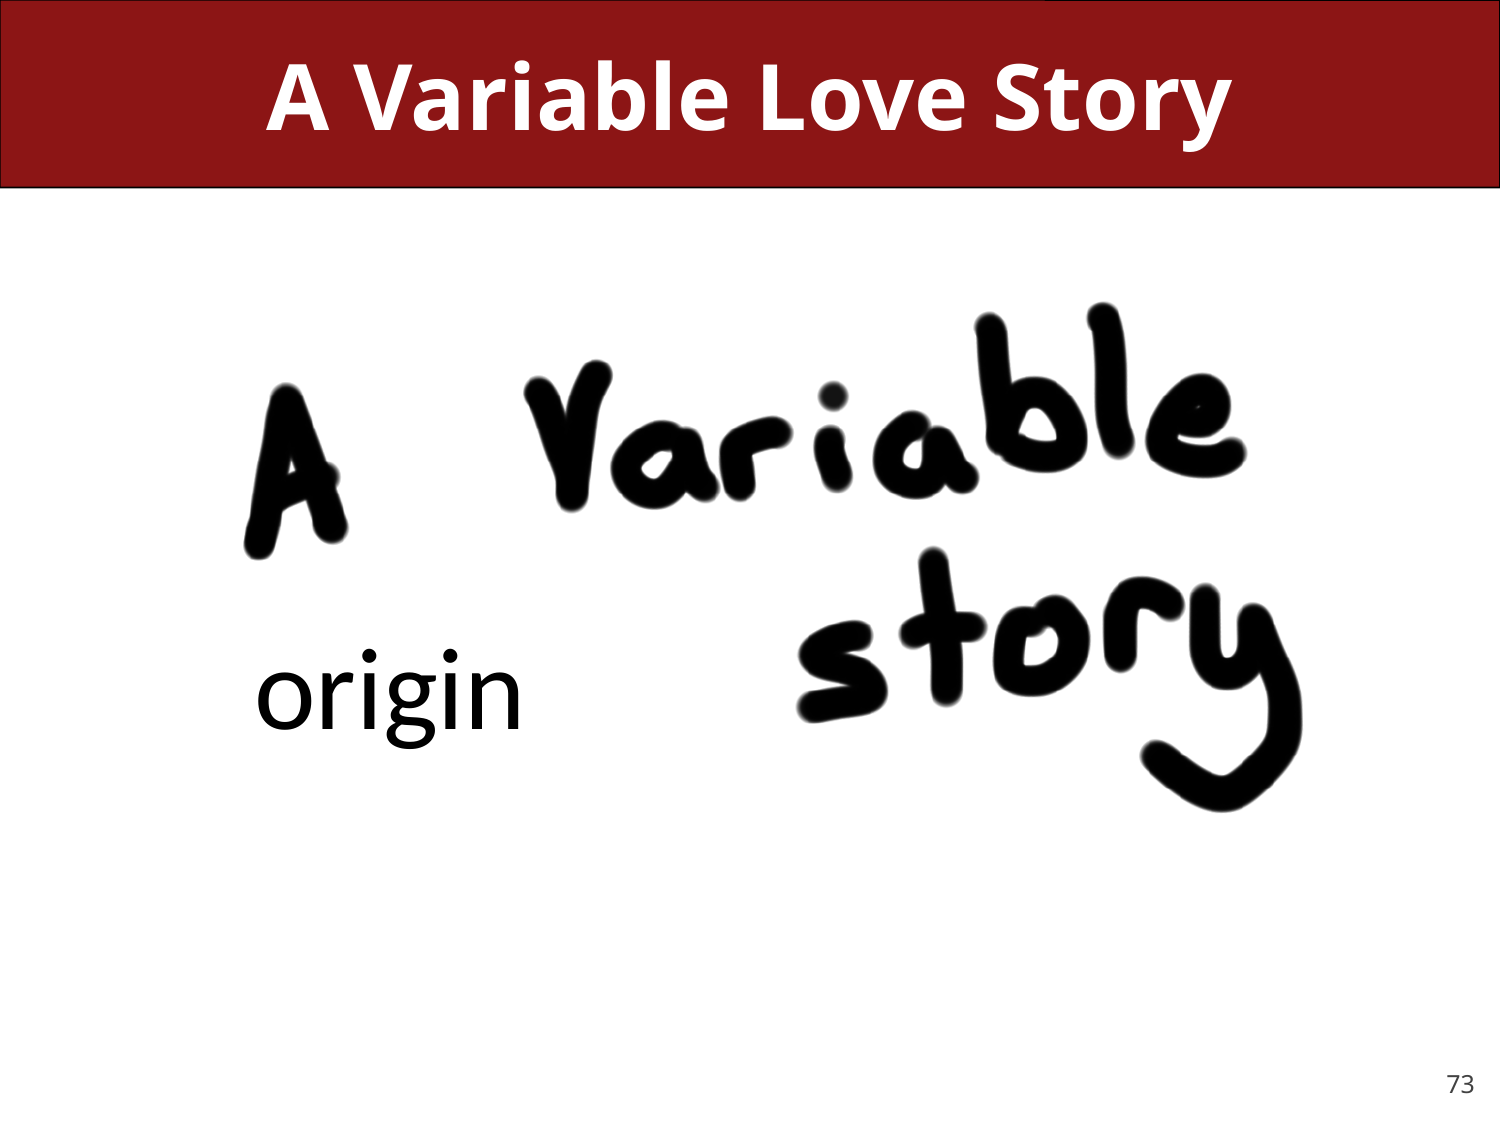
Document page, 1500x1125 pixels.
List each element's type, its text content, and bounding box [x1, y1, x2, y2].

picture [33, 232, 1398, 854]
title A Variable Love Story [75, 0, 1425, 188]
